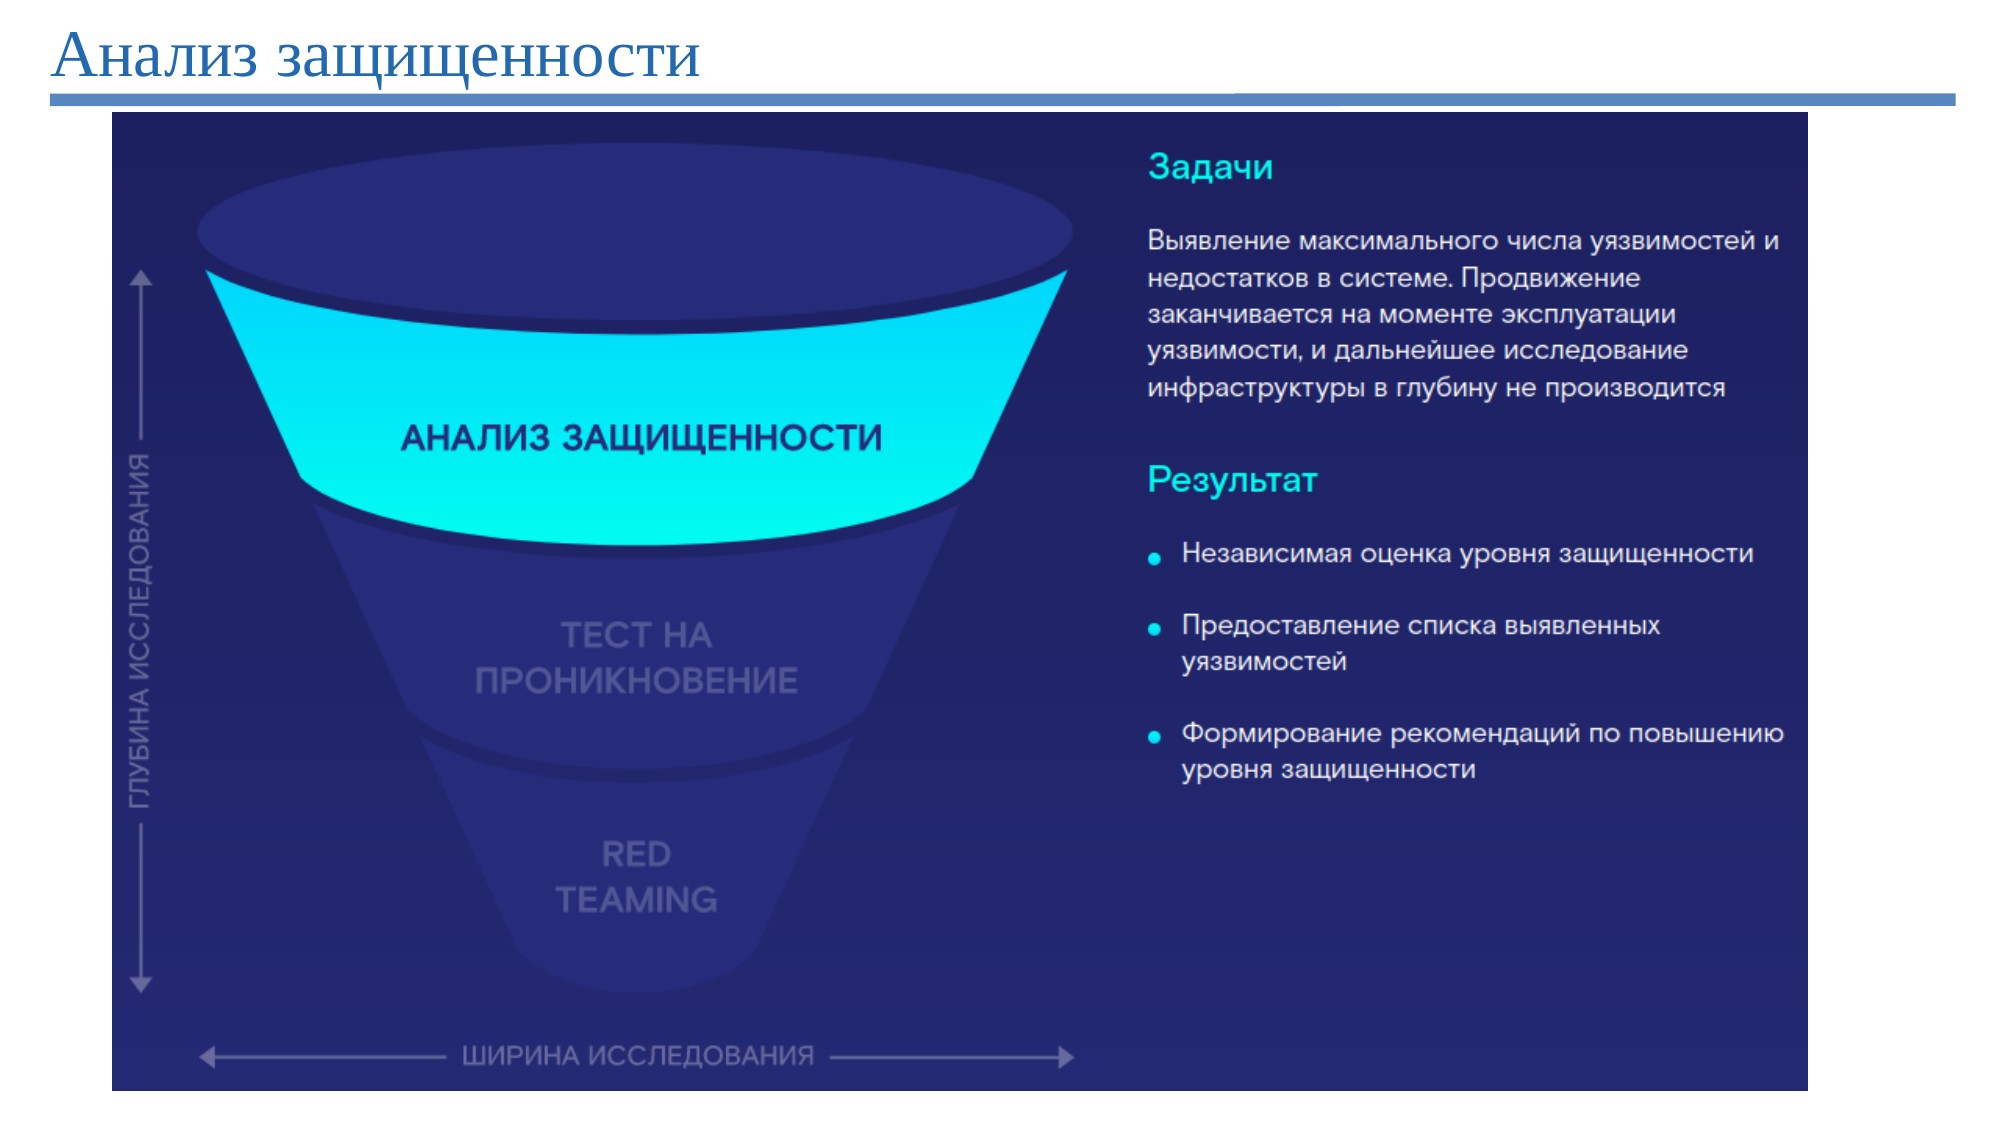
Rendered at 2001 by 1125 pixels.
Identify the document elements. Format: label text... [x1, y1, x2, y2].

title Анализ защищенности [50, 9, 1089, 87]
picture [112, 112, 1808, 1091]
